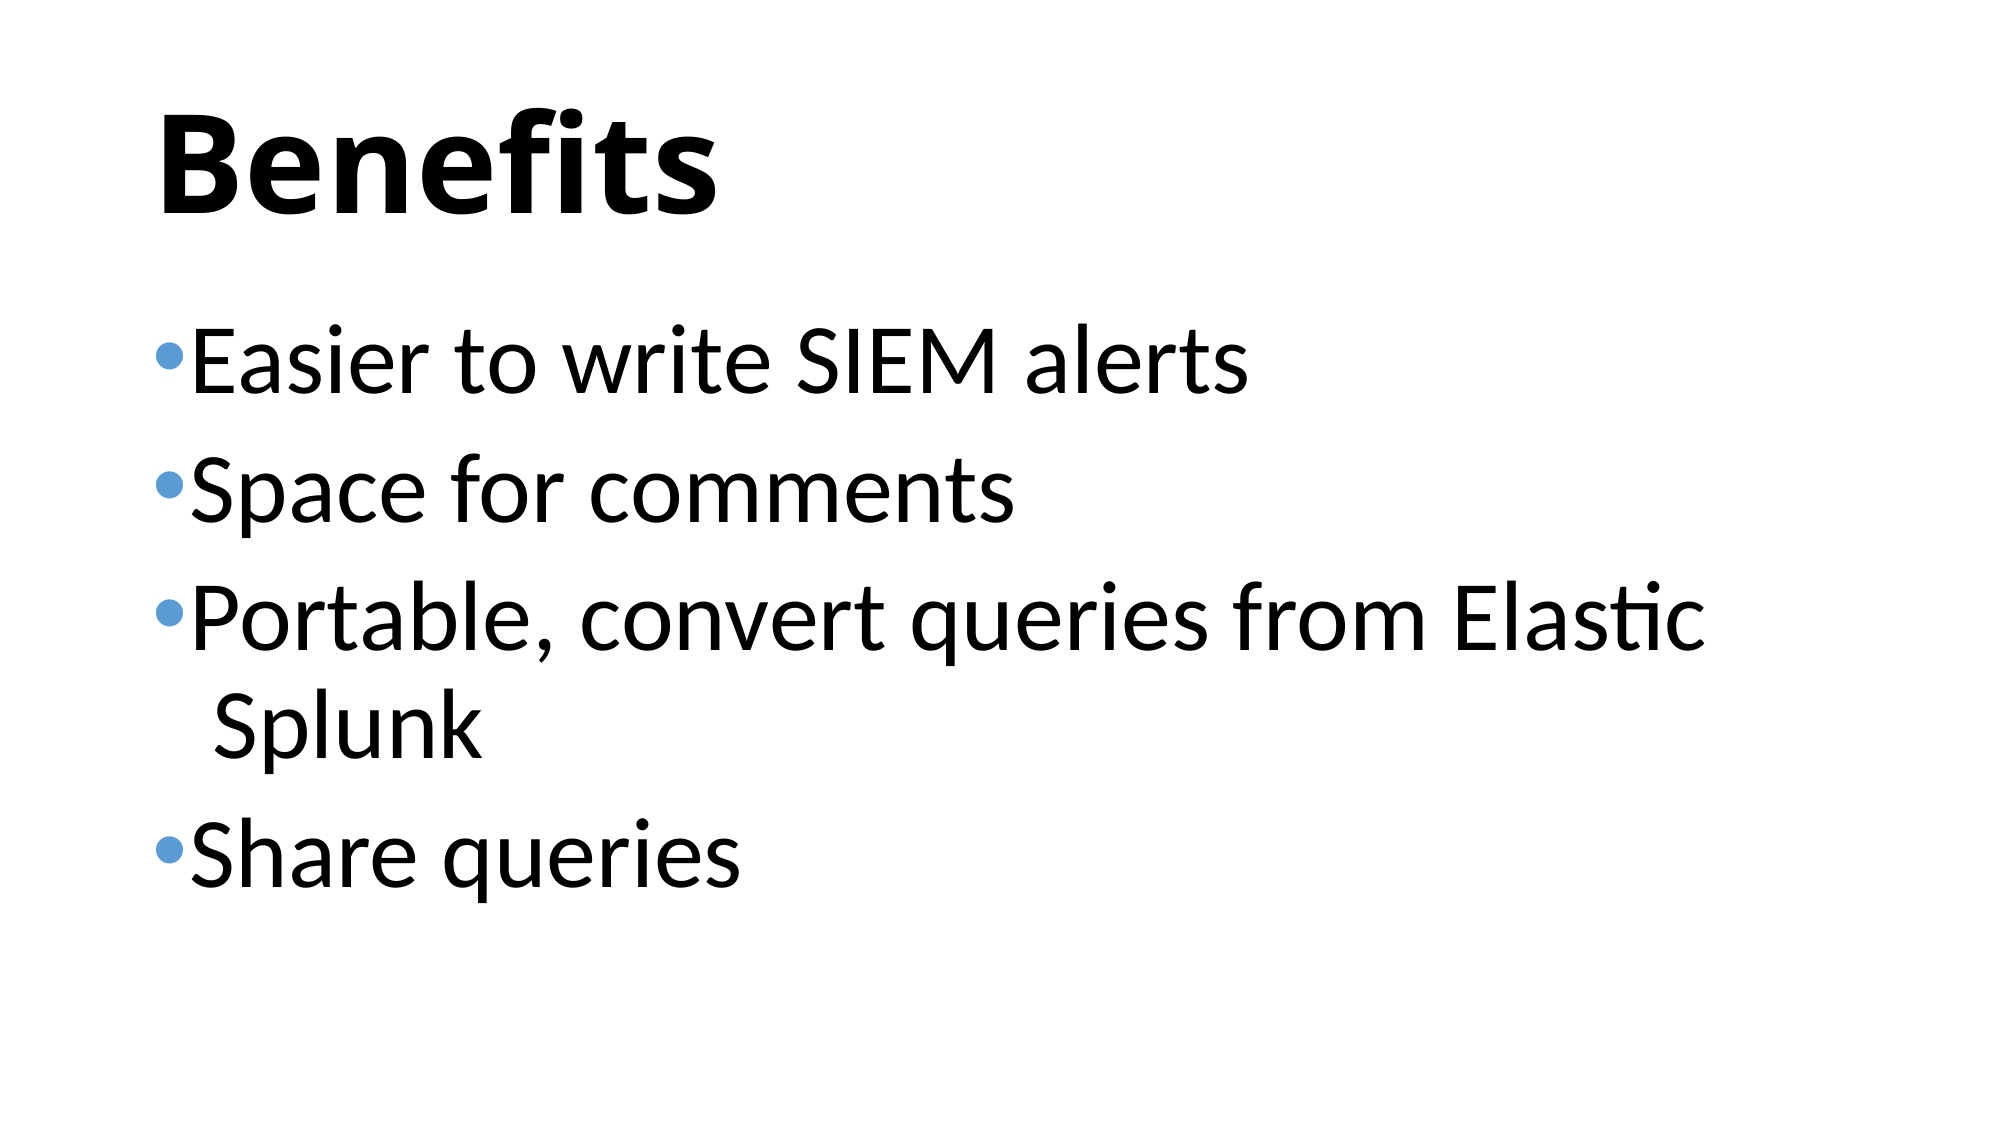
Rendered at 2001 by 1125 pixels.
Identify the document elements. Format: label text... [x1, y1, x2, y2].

title Benefits [137, 59, 1863, 278]
list Easier to write SIEM alerts Space for comments Portable, convert queries from Elastic Splunk Share queries [137, 299, 1863, 1014]
